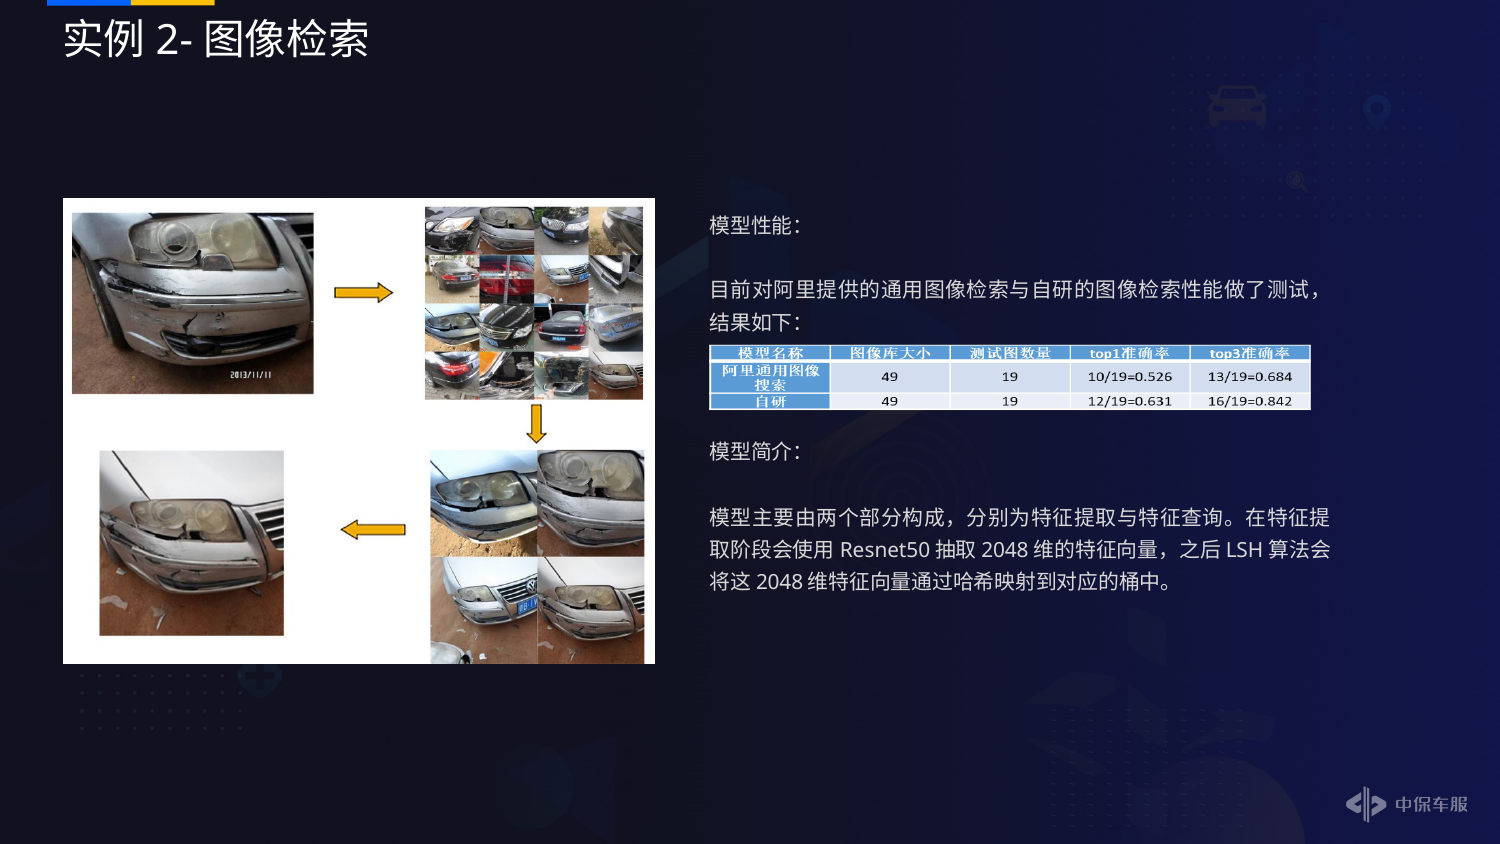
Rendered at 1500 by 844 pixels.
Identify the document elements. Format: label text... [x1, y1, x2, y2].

title 实例2-图像检索 [47, 11, 1021, 78]
text_box 模型性能： 目前对阿里提供的通用图像检索与自研的图像检索性能做了测试，结果如下： 模型简介： 模型主要由两个部分构成，分别为特征提取与特征查询。在特征提取阶段会使用Resnet50抽取2048维的特征向量，之后LSH算法会将这2048维特征向量通过哈希映射到对应的桶中。 [709, 204, 1331, 659]
picture [0, 0, 1500, 844]
